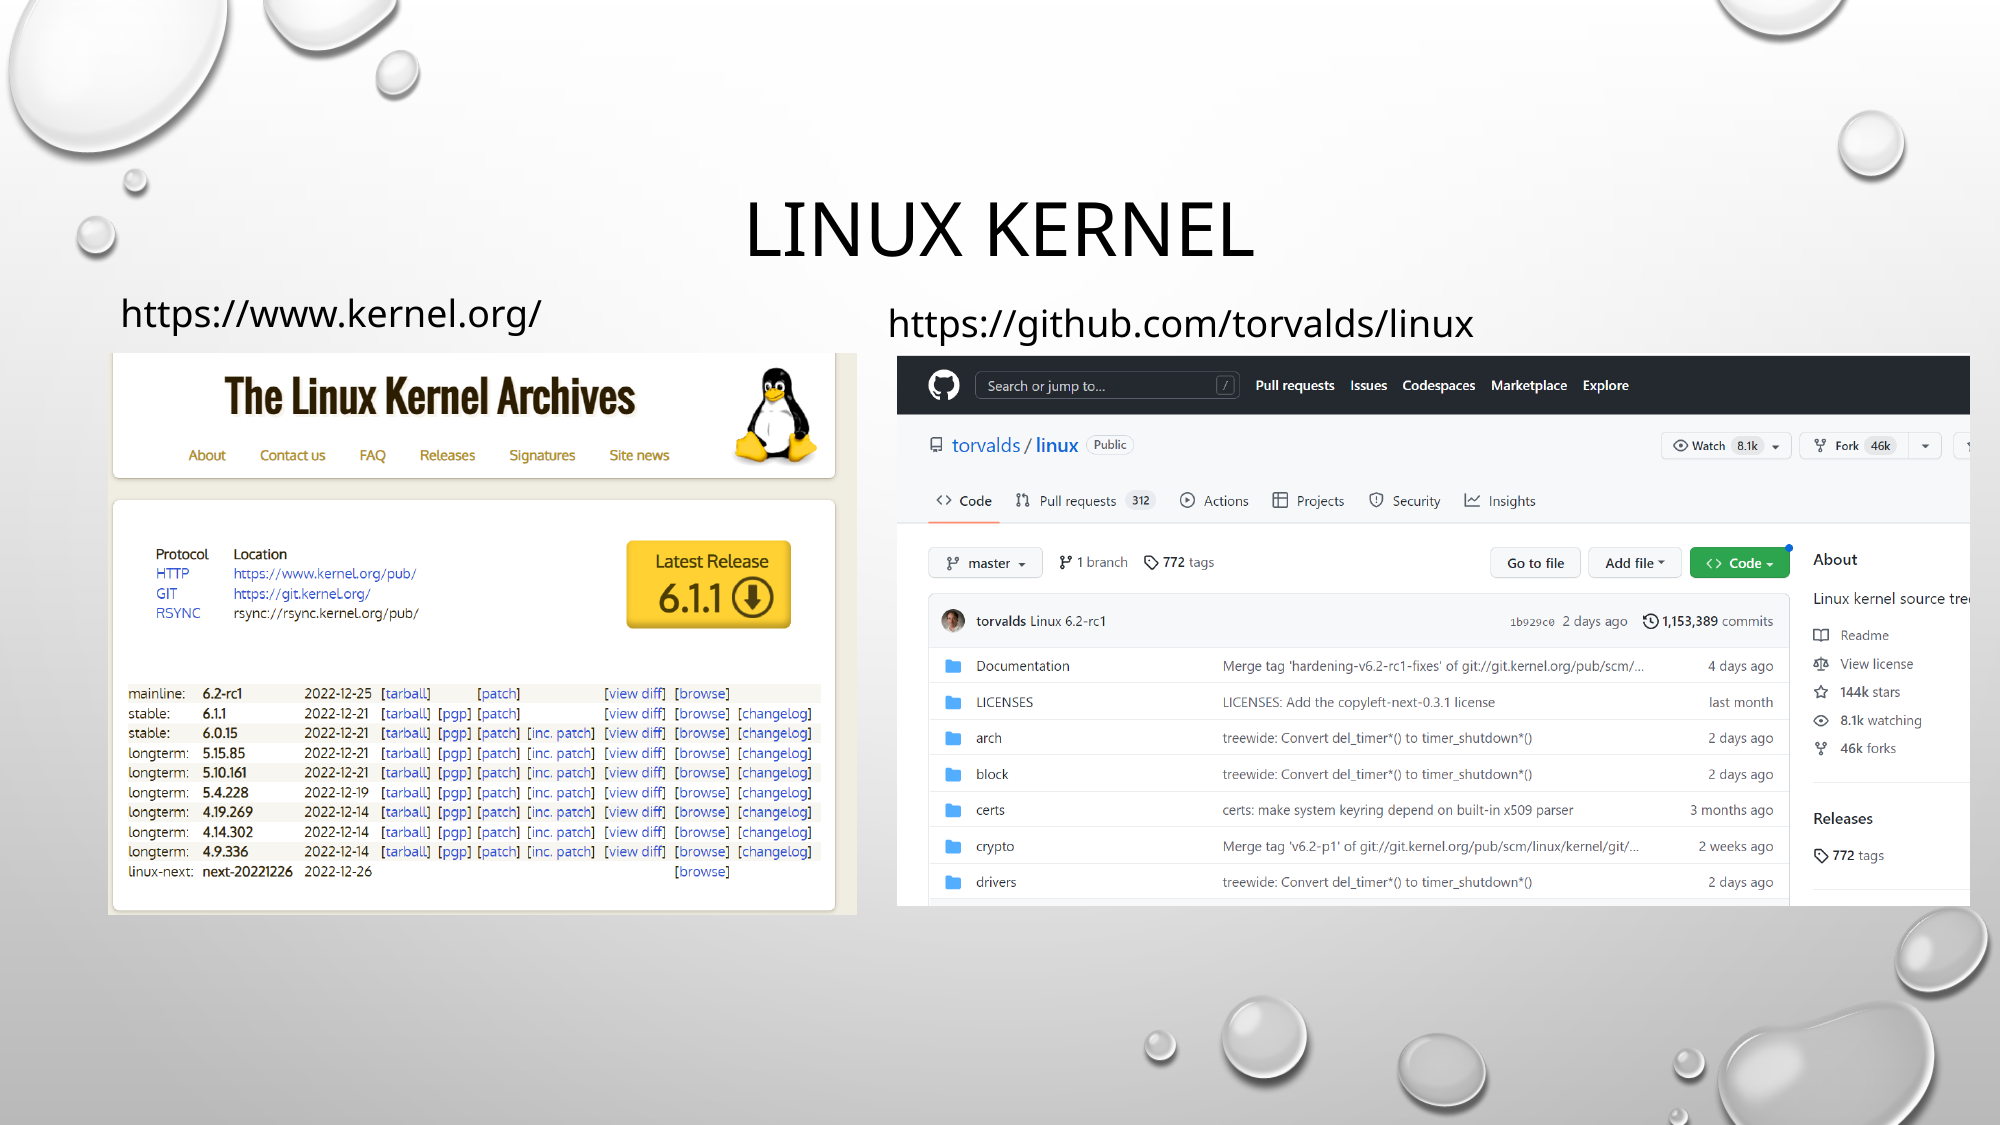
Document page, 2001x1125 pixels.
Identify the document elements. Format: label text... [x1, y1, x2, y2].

text_box https://www.kernel.org/ [105, 282, 558, 343]
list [107, 352, 857, 915]
text_box https://github.com/torvalds/linux [872, 292, 1490, 353]
picture [0, 0, 2000, 1125]
title LINUX KERNEL [149, 101, 1851, 364]
